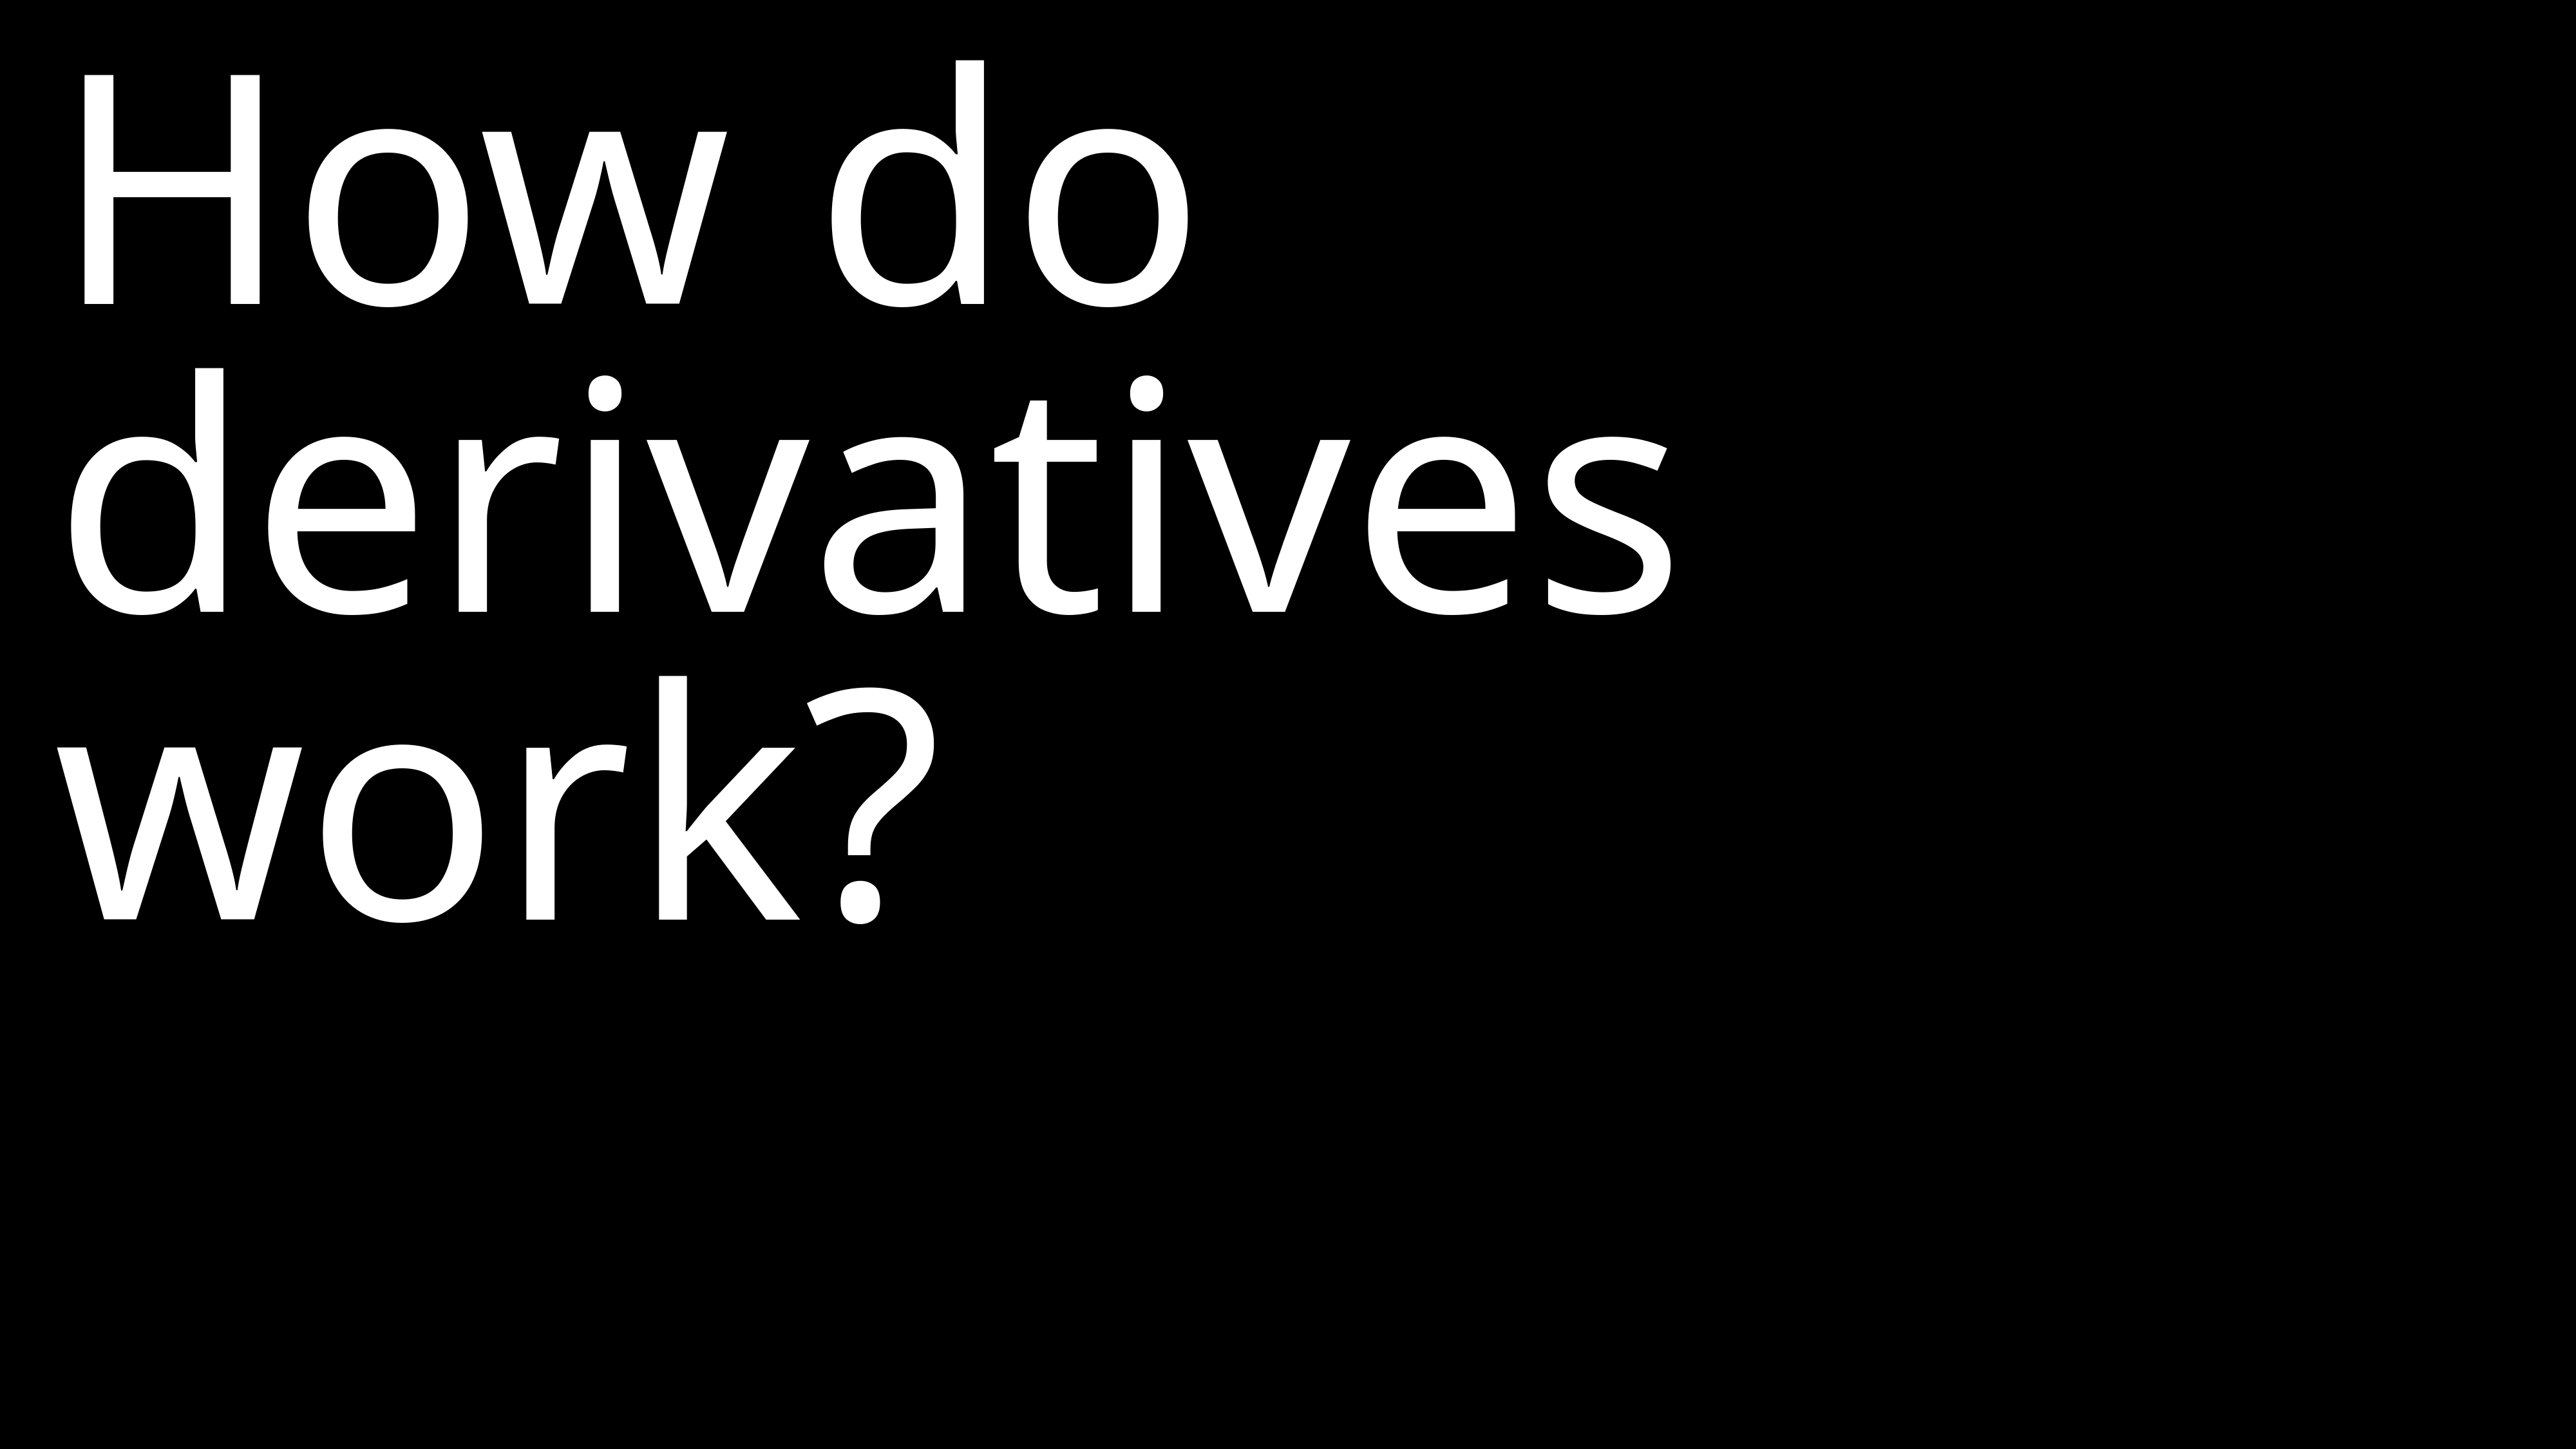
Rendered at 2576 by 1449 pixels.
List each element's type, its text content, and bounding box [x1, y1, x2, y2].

list How do derivatives work? [48, 52, 2330, 956]
